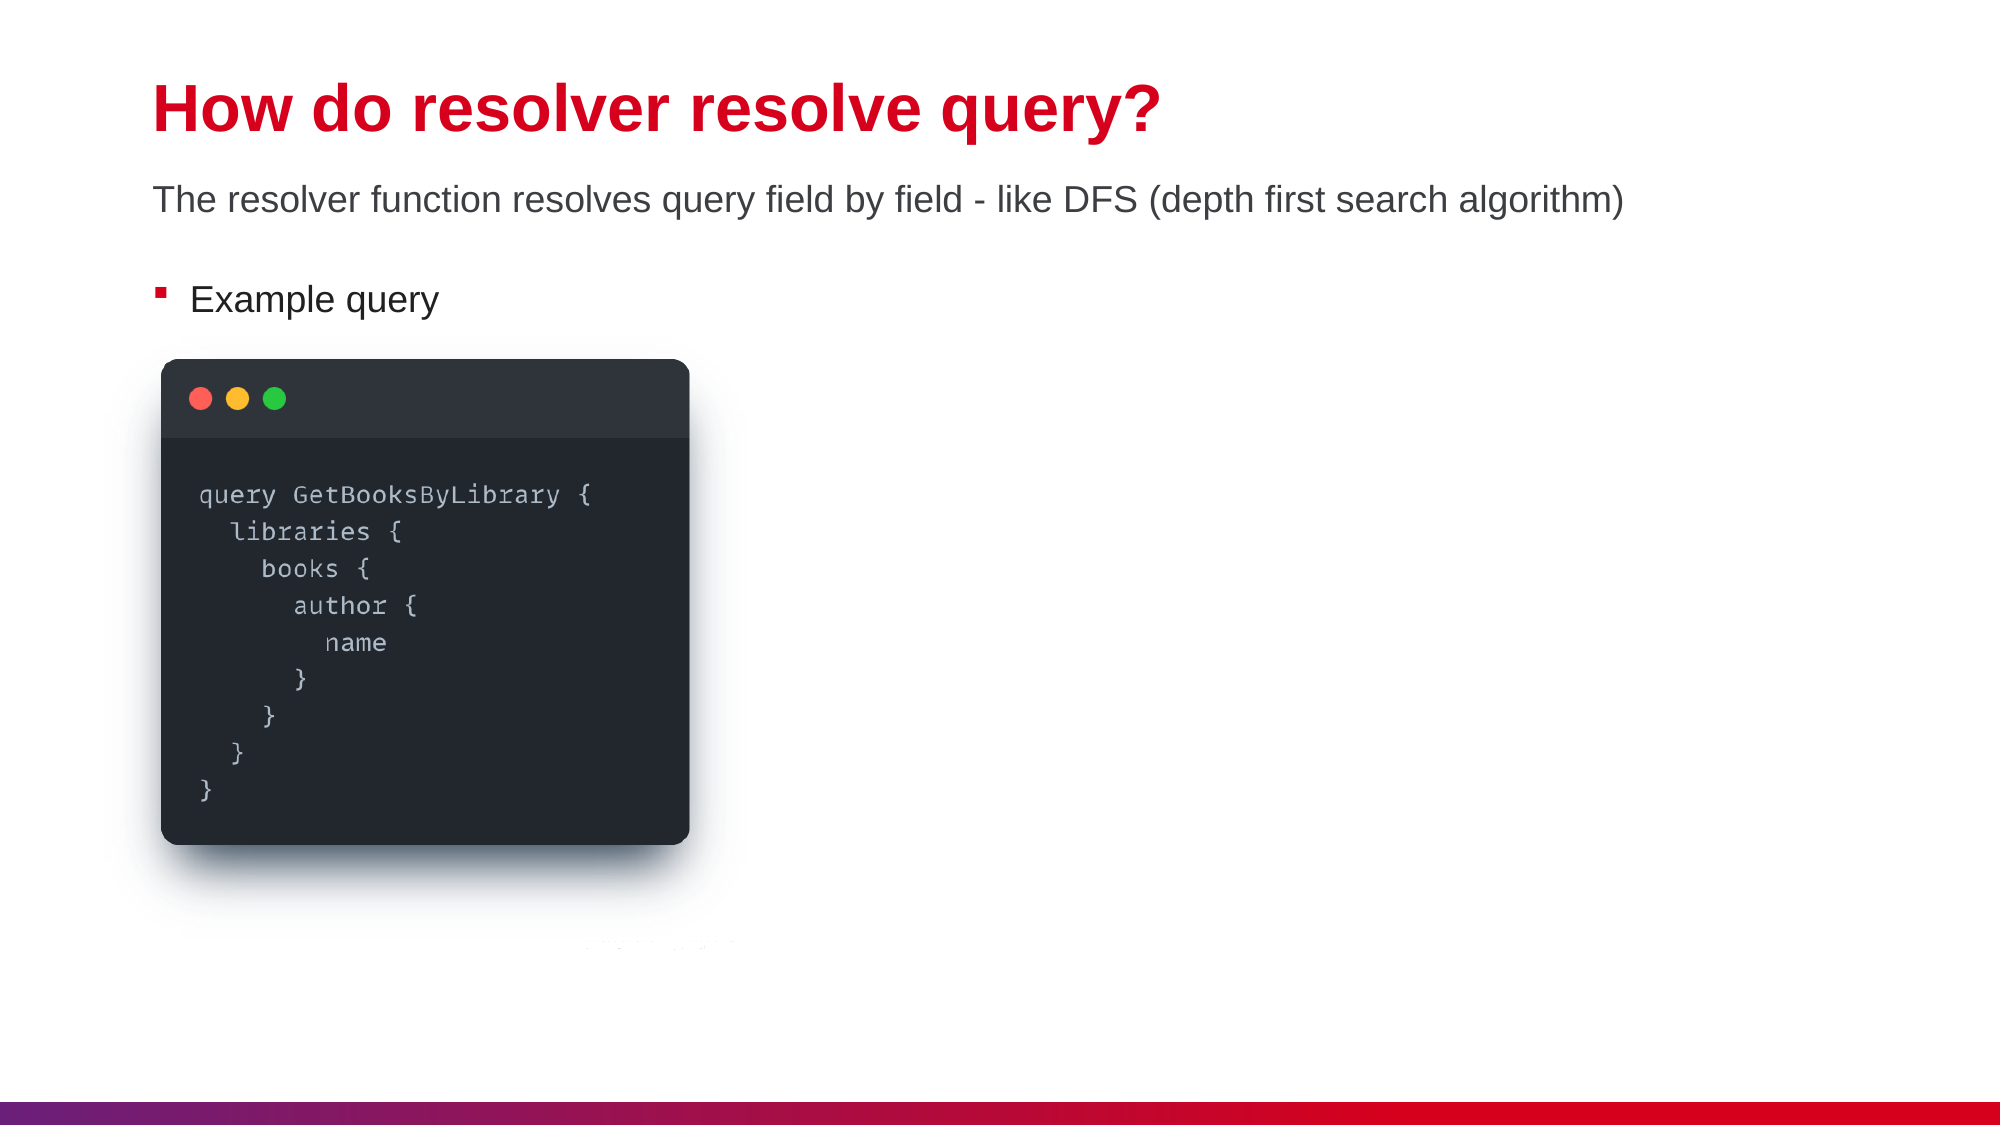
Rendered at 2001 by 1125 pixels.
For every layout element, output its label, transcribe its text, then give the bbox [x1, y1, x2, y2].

picture [83, 171, 749, 978]
title How do resolver resolve query? [137, 66, 1826, 155]
list The resolver function resolves query field by field - like DFS (depth first search algorithm) [750, 172, 1826, 242]
